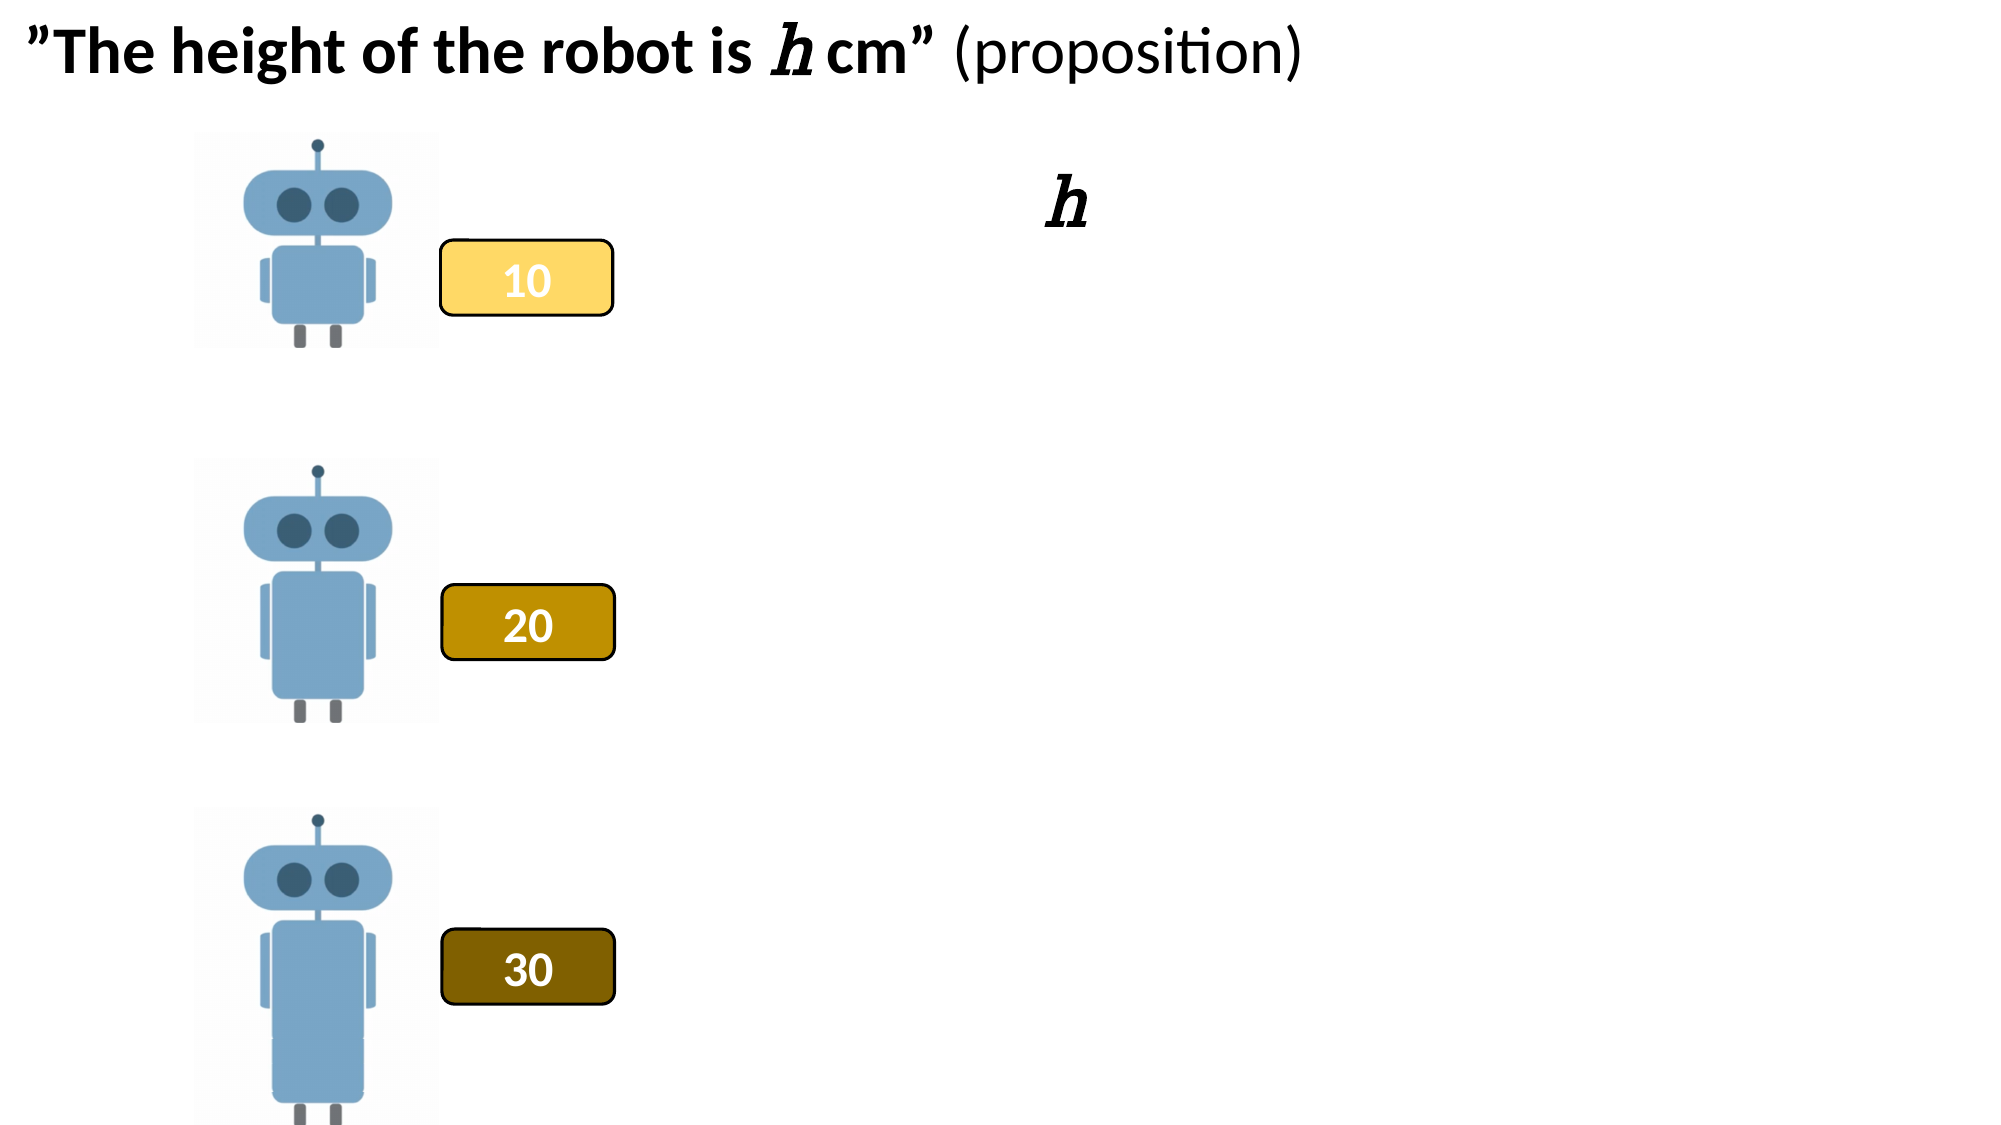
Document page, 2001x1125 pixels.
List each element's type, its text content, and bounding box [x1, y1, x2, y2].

picture [194, 458, 439, 723]
text_box ¬h [973, 151, 1101, 247]
text_box 10 [439, 239, 614, 317]
text_box 30 [440, 928, 616, 1006]
text_box ”The height of the robot is h cm” (proposition) [9, 0, 1320, 95]
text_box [194, 807, 439, 1125]
text_box 20 [440, 583, 616, 661]
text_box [194, 132, 439, 348]
